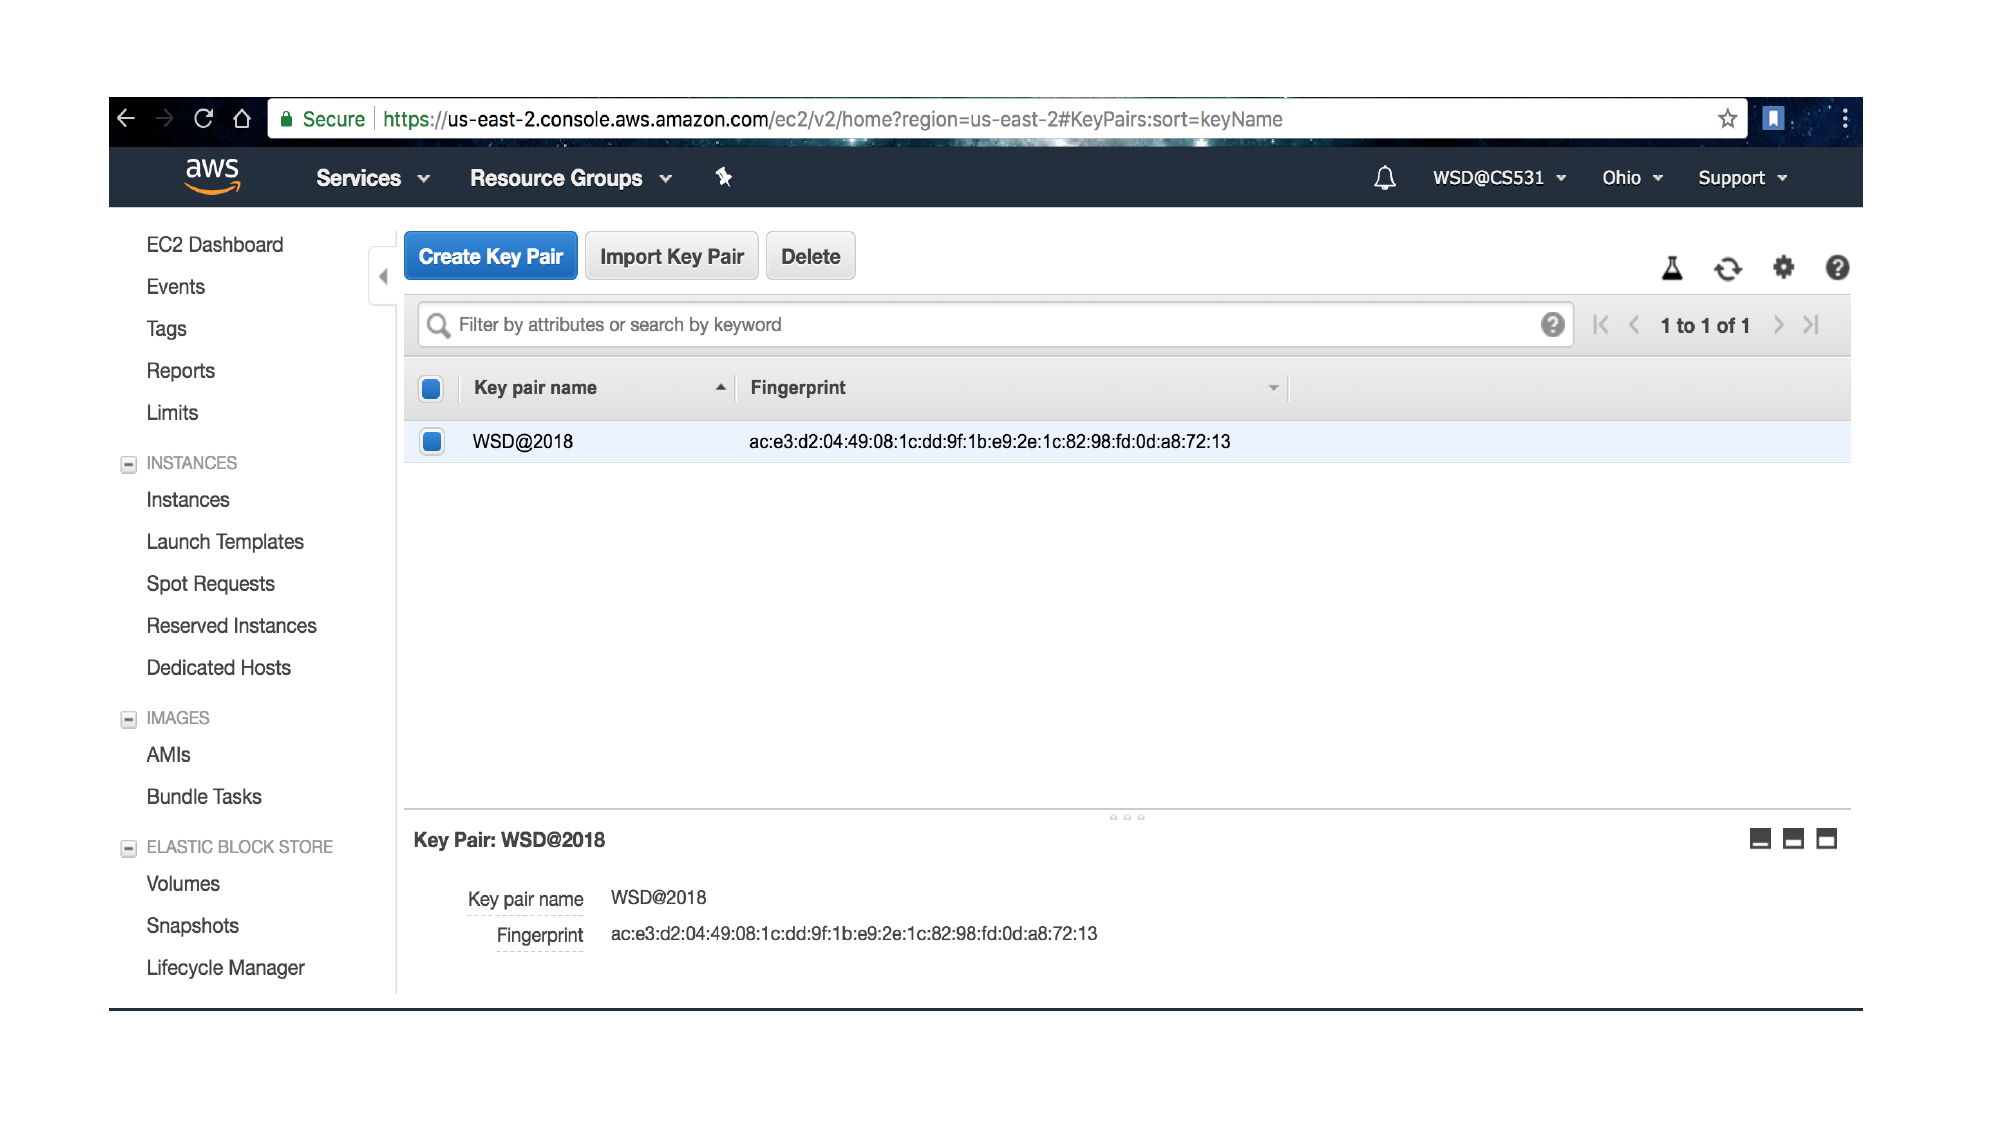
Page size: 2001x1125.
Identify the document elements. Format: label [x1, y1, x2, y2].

list [109, 97, 1863, 1011]
